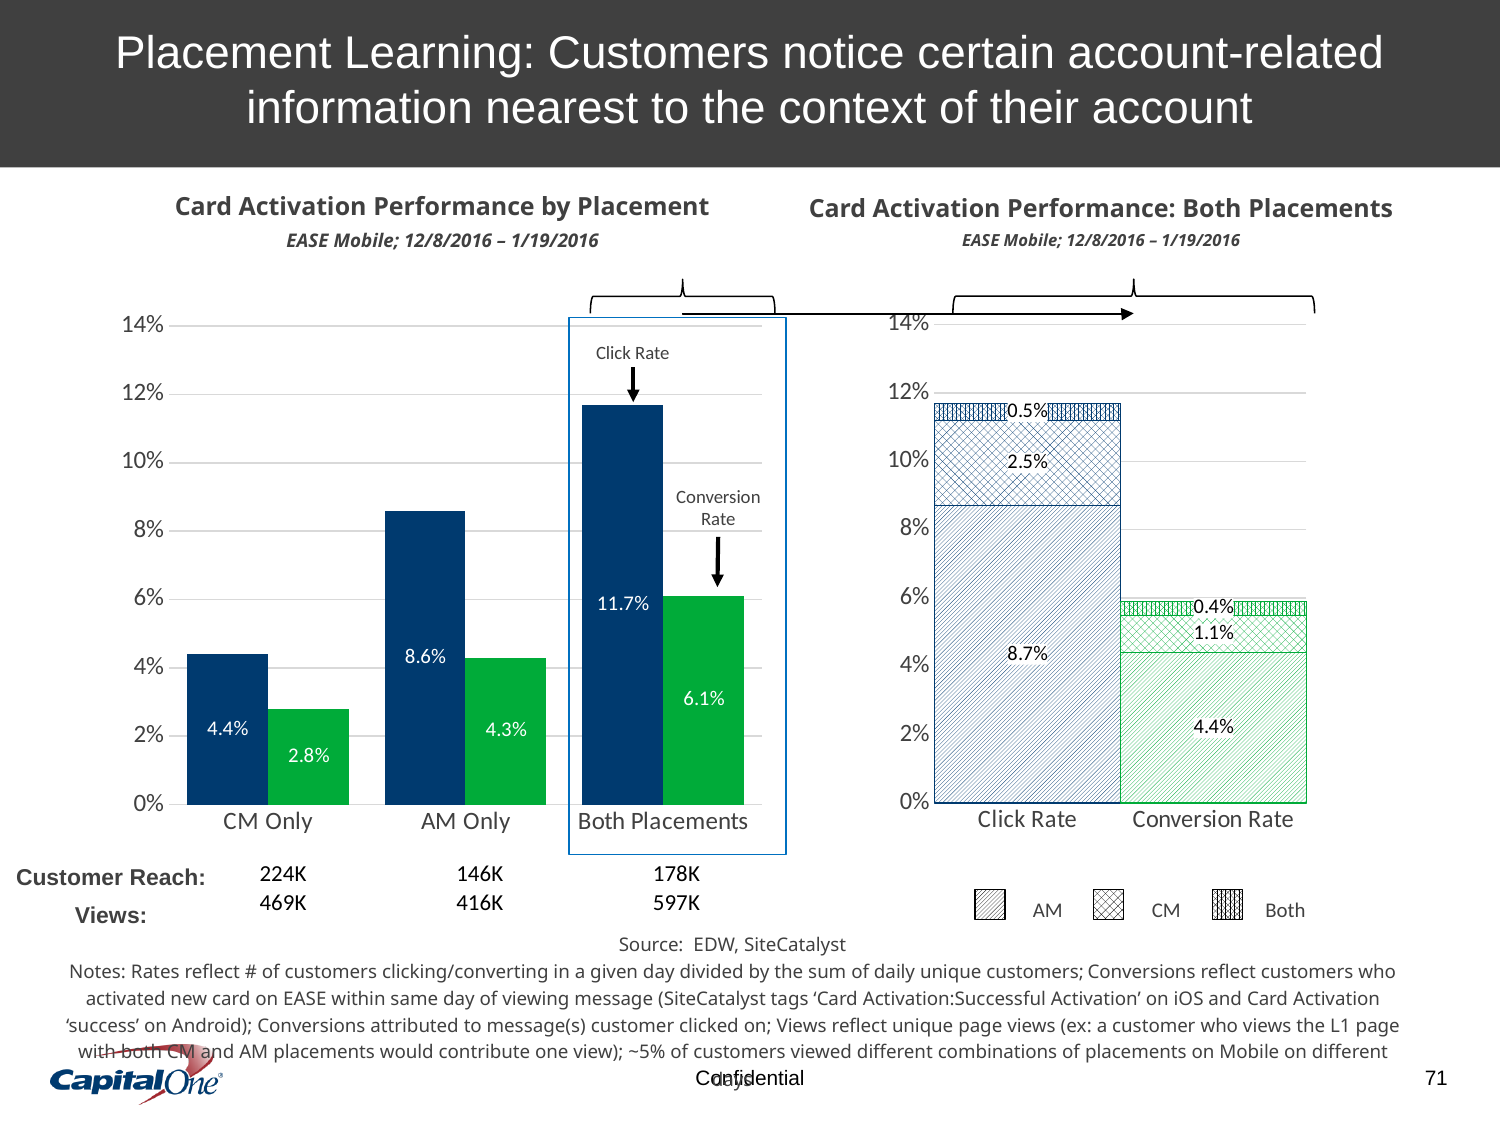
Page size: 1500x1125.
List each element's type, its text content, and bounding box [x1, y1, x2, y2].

table_cell 416K [381, 902, 578, 916]
text_box [780, 317, 787, 855]
text_box AM [1001, 900, 1095, 929]
table_cell 469K [185, 902, 381, 916]
text_box Both [1239, 900, 1332, 930]
picture [50, 1098, 223, 1105]
text_box CM [1119, 900, 1213, 930]
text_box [110, 183, 776, 894]
text_box Source: EDW, SiteCatalyst Notes: Rates reflect # of customers clicking/converting in a given day divided by the sum of daily unique customers; Conversions reflect customers who activated new card on EASE within same day of viewing message (SiteCatalyst tags ‘Card Activation:Successful Activation’ on iOS and Card Activation ‘success’ on Android); Conversions attributed to message(s) customer clicked on; Views reflect unique page views (ex: a customer who views the L1 page with both CM and AM placements would contribute one view); ~5% of customers viewed different combinations of placements on Mobile on different days [50, 924, 1415, 1098]
text_box [1093, 900, 1119, 920]
text_box Customer Reach: Views: [0, 849, 223, 936]
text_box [856, 185, 1347, 893]
text_box [1212, 900, 1239, 920]
table_cell 597K [578, 901, 775, 916]
text_box Placement Learning: Customers notice certain account-related information nearest to the context of their account [0, 0, 1500, 168]
text_box [974, 900, 1001, 920]
